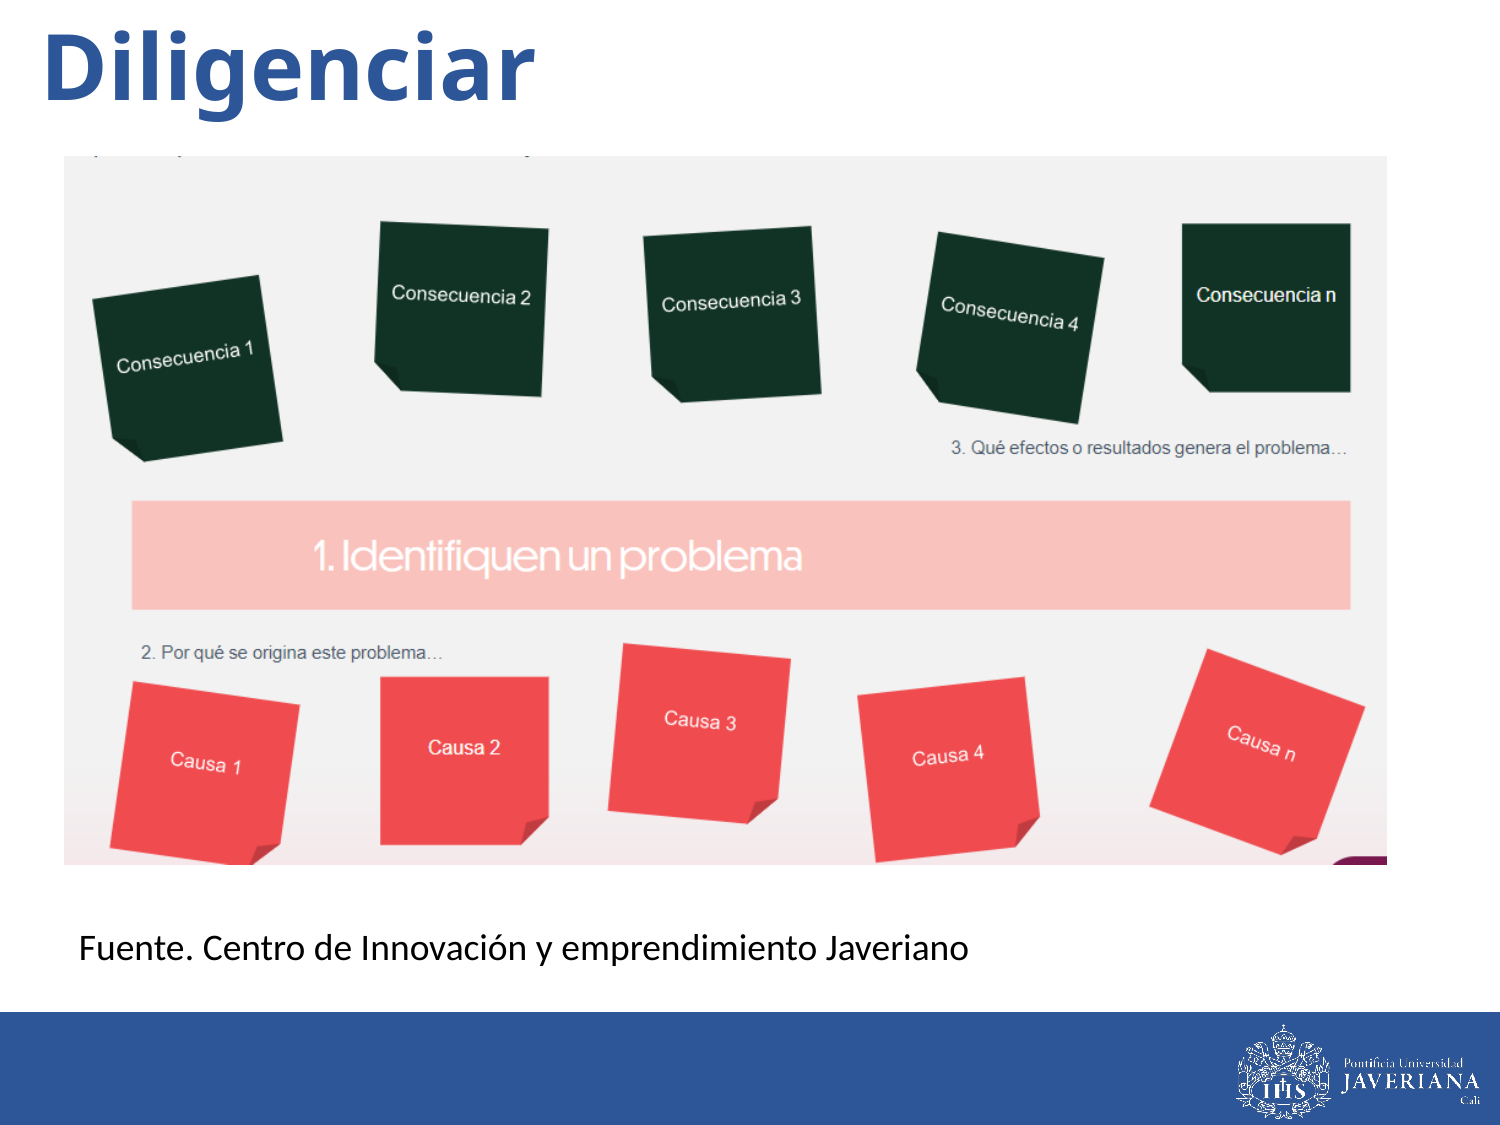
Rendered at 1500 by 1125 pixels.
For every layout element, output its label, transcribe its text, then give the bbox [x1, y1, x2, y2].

picture [64, 156, 1387, 865]
text_box Fuente. Centro de Innovación y emprendimiento Javeriano [64, 915, 1327, 975]
title Diligenciar [25, 0, 1447, 142]
picture [1236, 1024, 1480, 1119]
